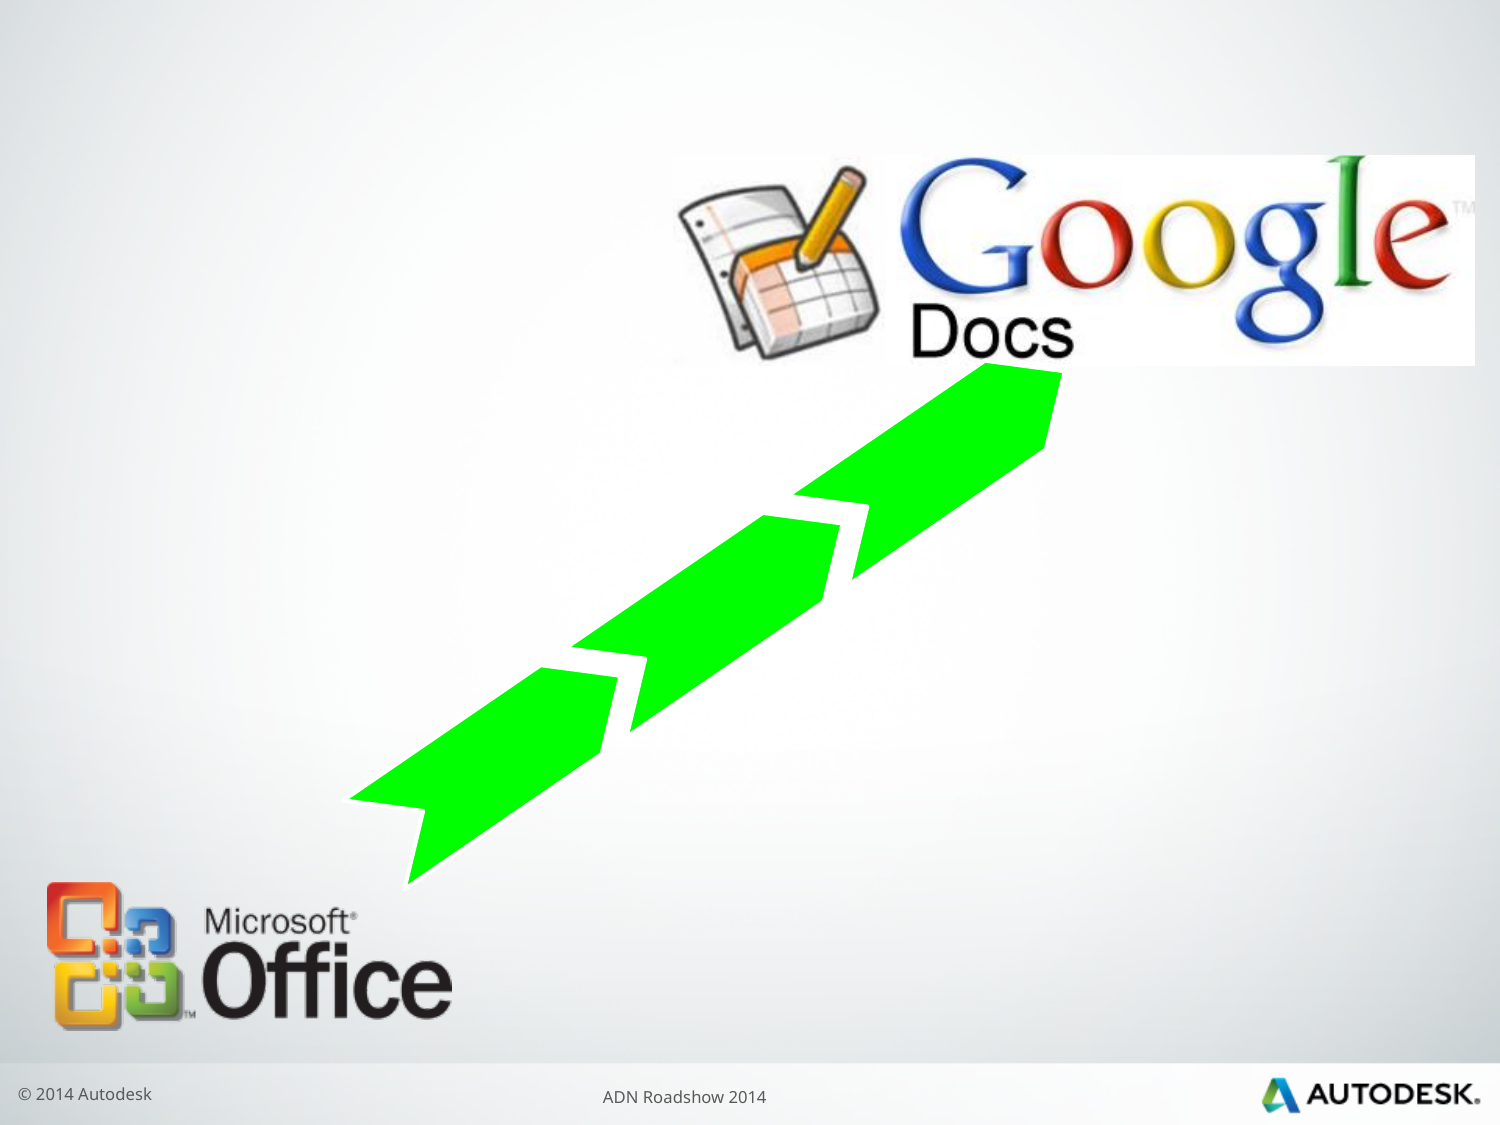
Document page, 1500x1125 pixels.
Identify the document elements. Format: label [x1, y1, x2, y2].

text_box [300, 553, 1139, 663]
picture [0, 0, 1500, 1125]
